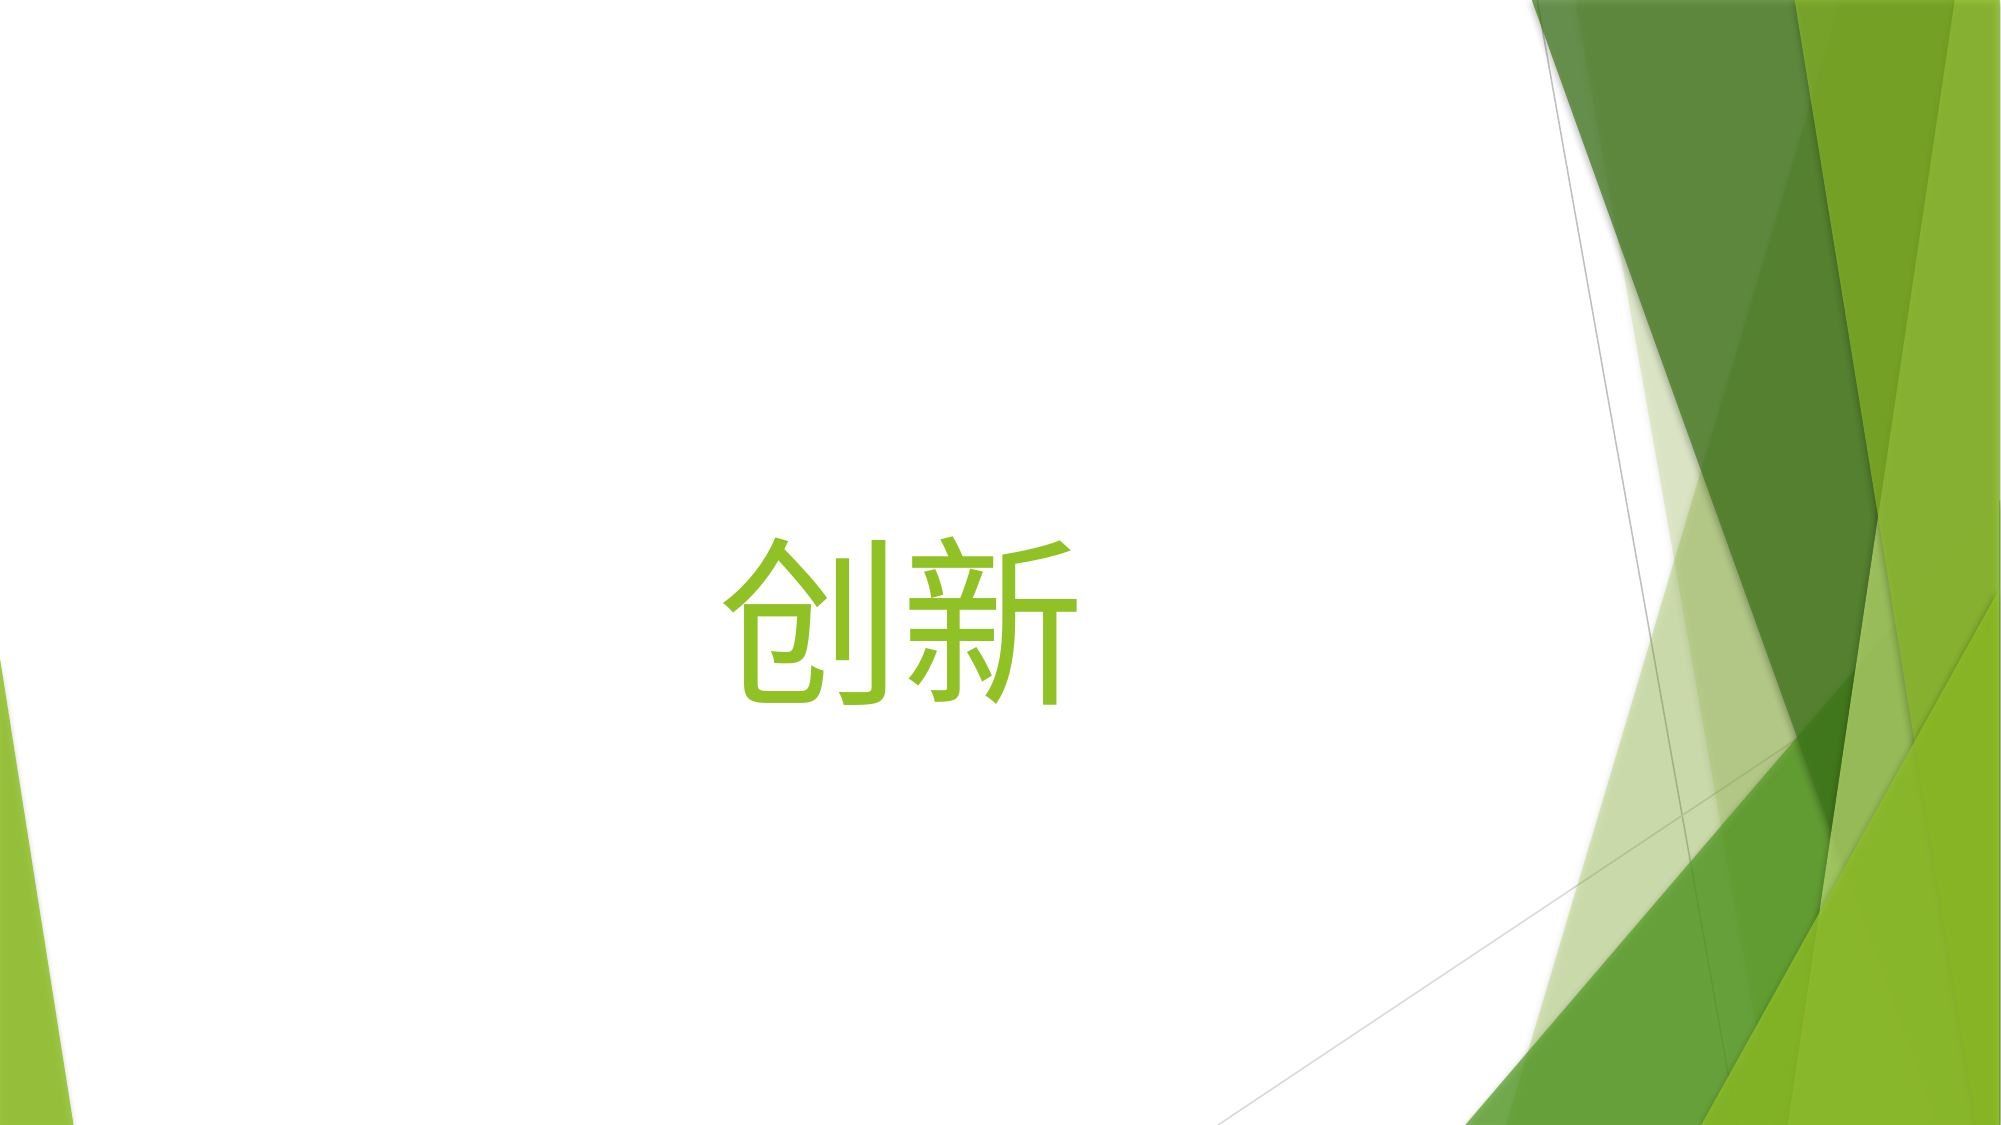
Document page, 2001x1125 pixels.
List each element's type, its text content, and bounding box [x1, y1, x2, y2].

title 创新 [703, 500, 2000, 718]
